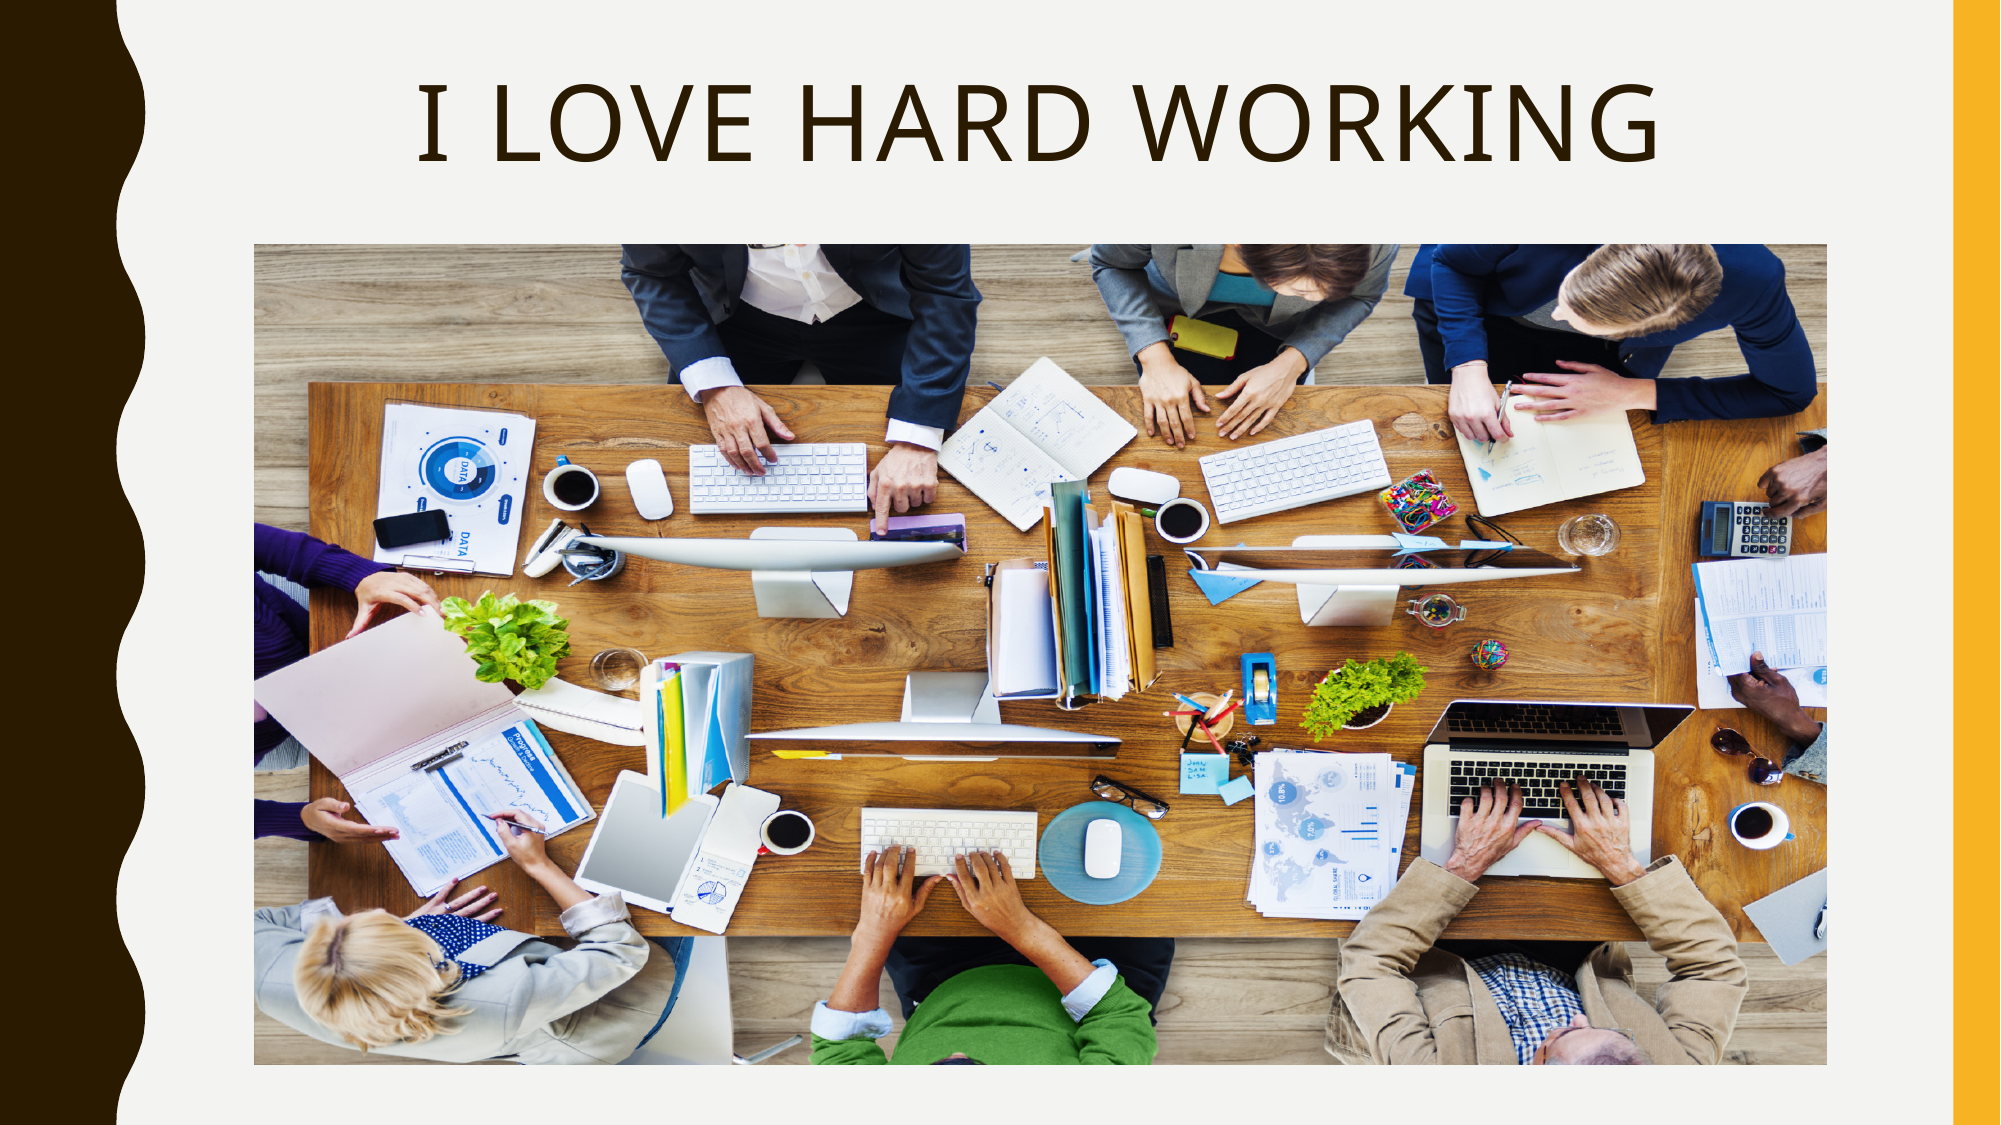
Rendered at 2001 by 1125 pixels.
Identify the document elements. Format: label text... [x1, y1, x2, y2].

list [253, 244, 1827, 1065]
title I love hard working [205, 62, 1875, 308]
